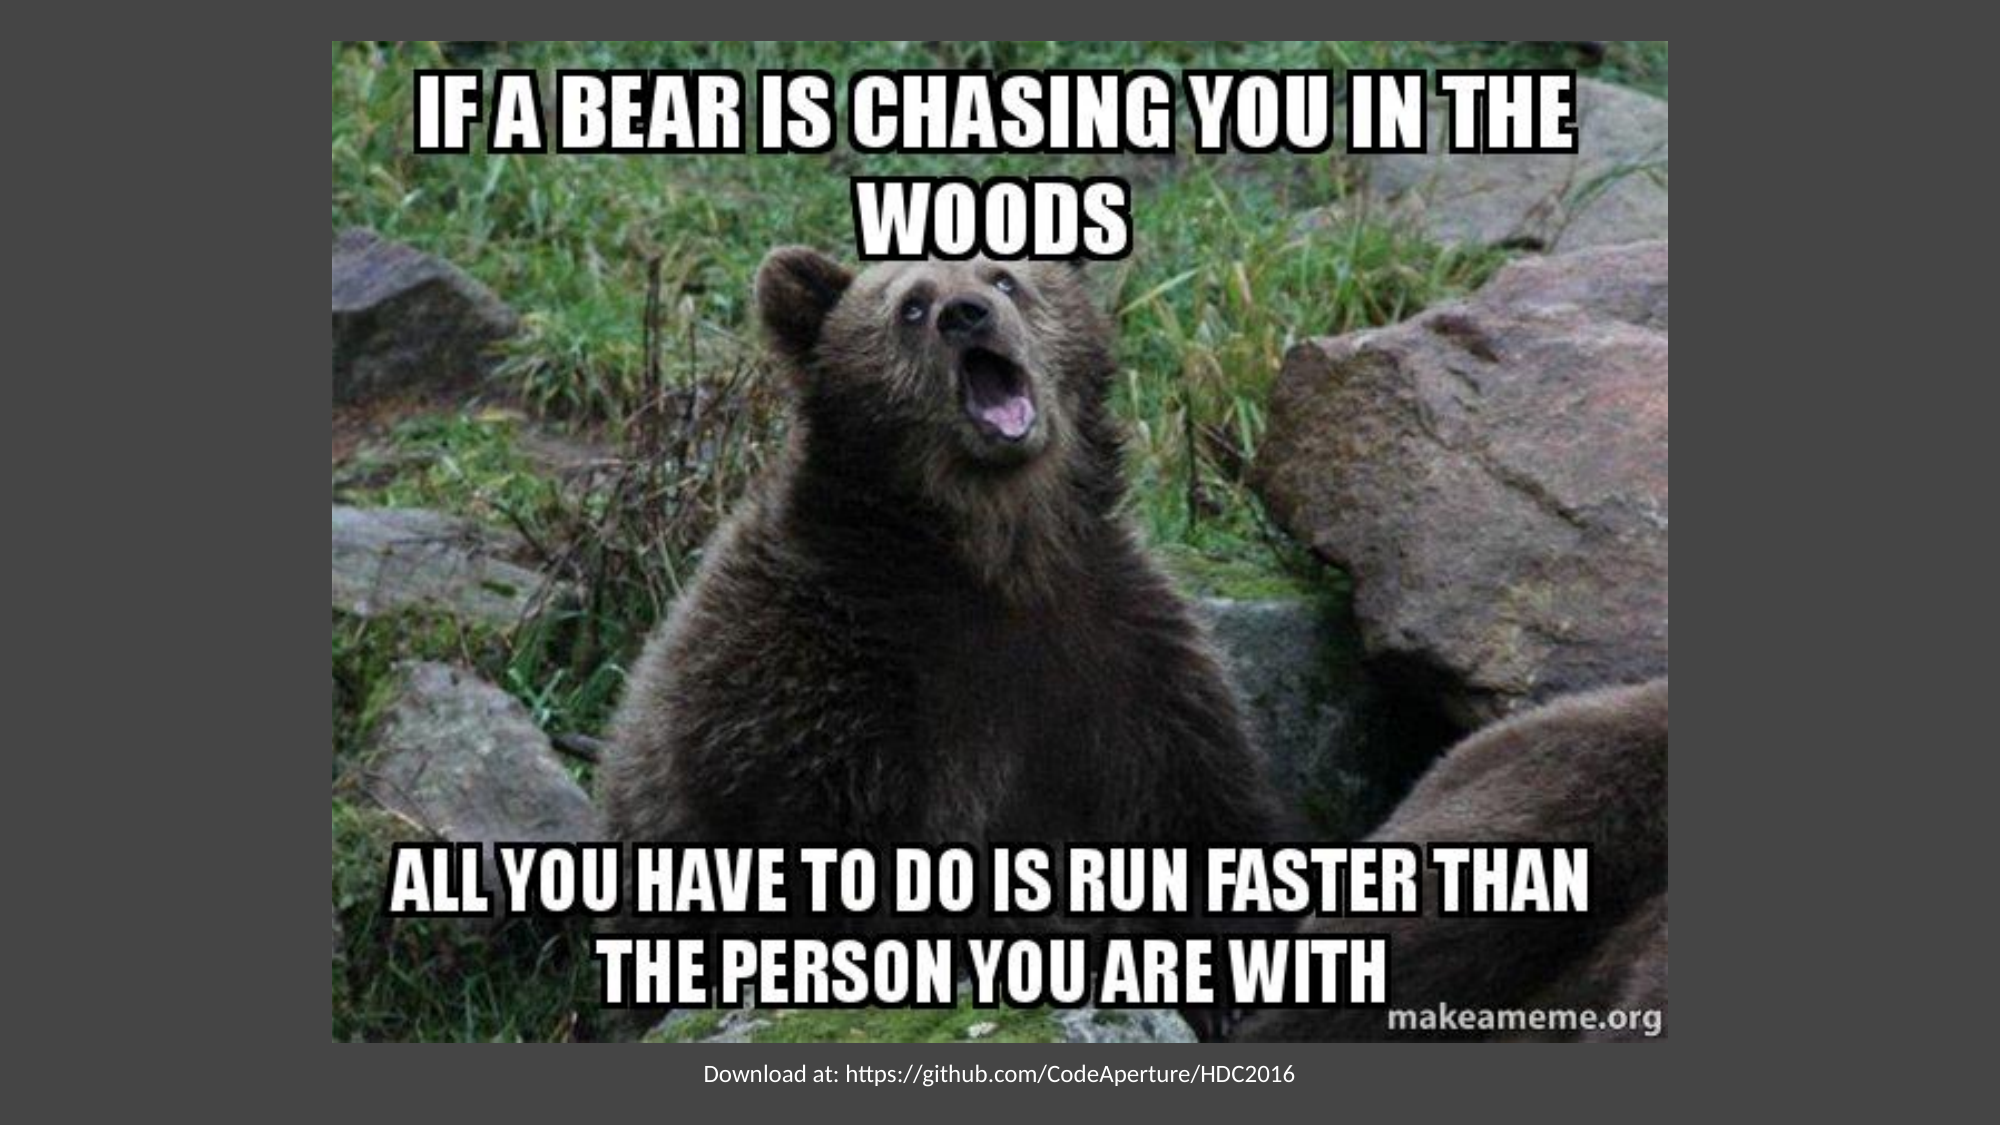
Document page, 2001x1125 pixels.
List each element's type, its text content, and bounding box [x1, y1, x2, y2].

footer Download at: https://github.com/CodeAperture/HDC2016 [662, 1043, 1338, 1103]
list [332, 41, 1668, 1043]
